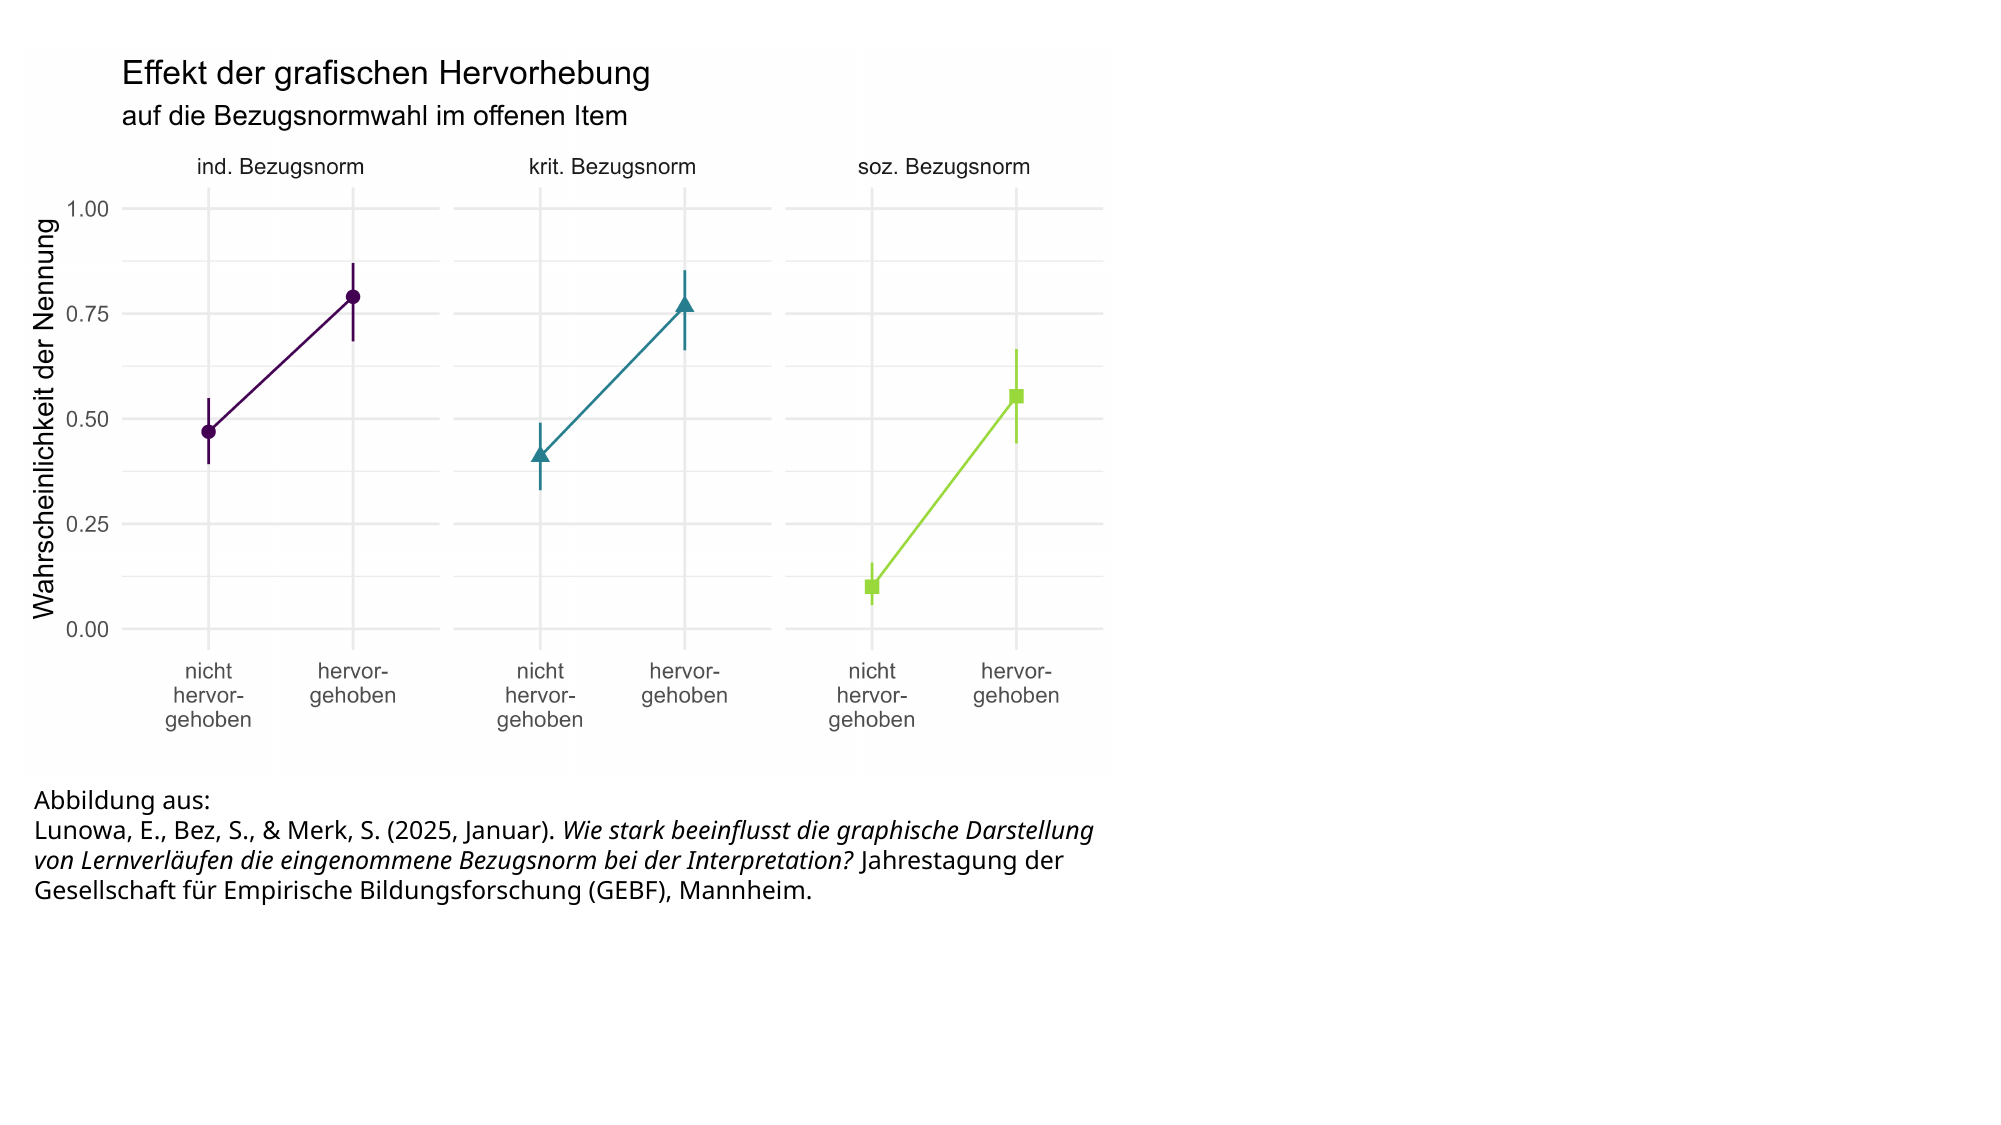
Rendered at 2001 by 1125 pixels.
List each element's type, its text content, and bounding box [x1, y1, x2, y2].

text_box Abbildung aus: Lunowa, E., Bez, S., & Merk, S. (2025, Januar). Wie stark beeinflusst die graphische Darstellung von Lernverläufen die eingenommene Bezugsnorm bei der Interpretation? Jahrestagung der Gesellschaft für Empirische Bildungsforschung (GEBF), Mannheim. [19, 778, 1117, 912]
picture [19, 46, 1117, 778]
